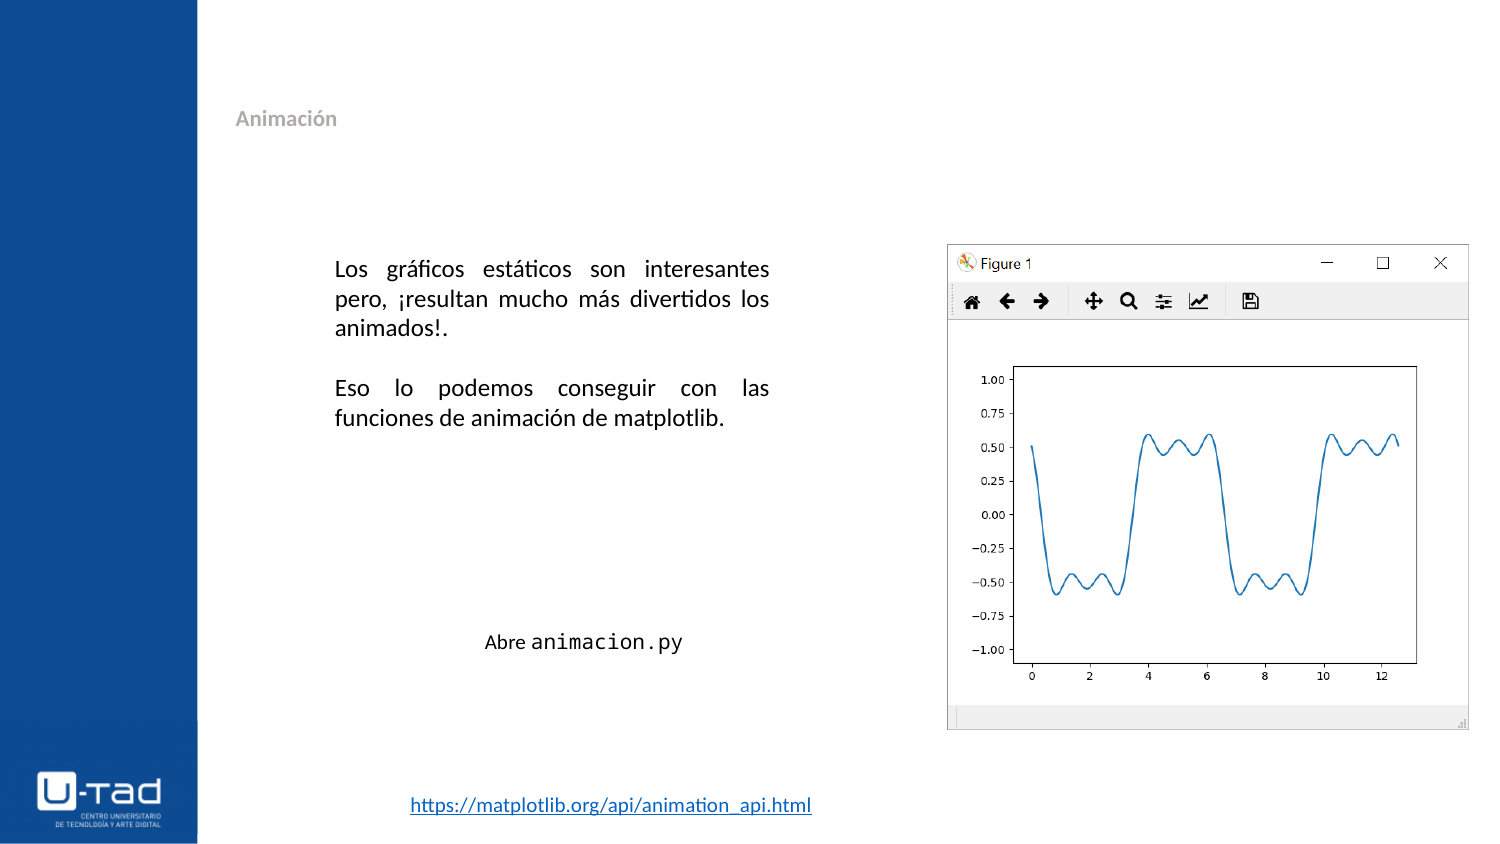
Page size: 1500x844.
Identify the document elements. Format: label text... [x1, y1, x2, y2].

text_box https://matplotlib.org/api/animation_api.html [395, 784, 1072, 825]
title Animación [220, 50, 1280, 139]
picture [0, 721, 198, 834]
text_box Abre animacion.py [470, 620, 699, 661]
picture [947, 244, 1469, 730]
text_box Los gráficos estáticos son interesantes pero, ¡resultan mucho más divertidos los animados!. Eso lo podemos conseguir con las funciones de animación de matplotlib. [319, 244, 786, 440]
